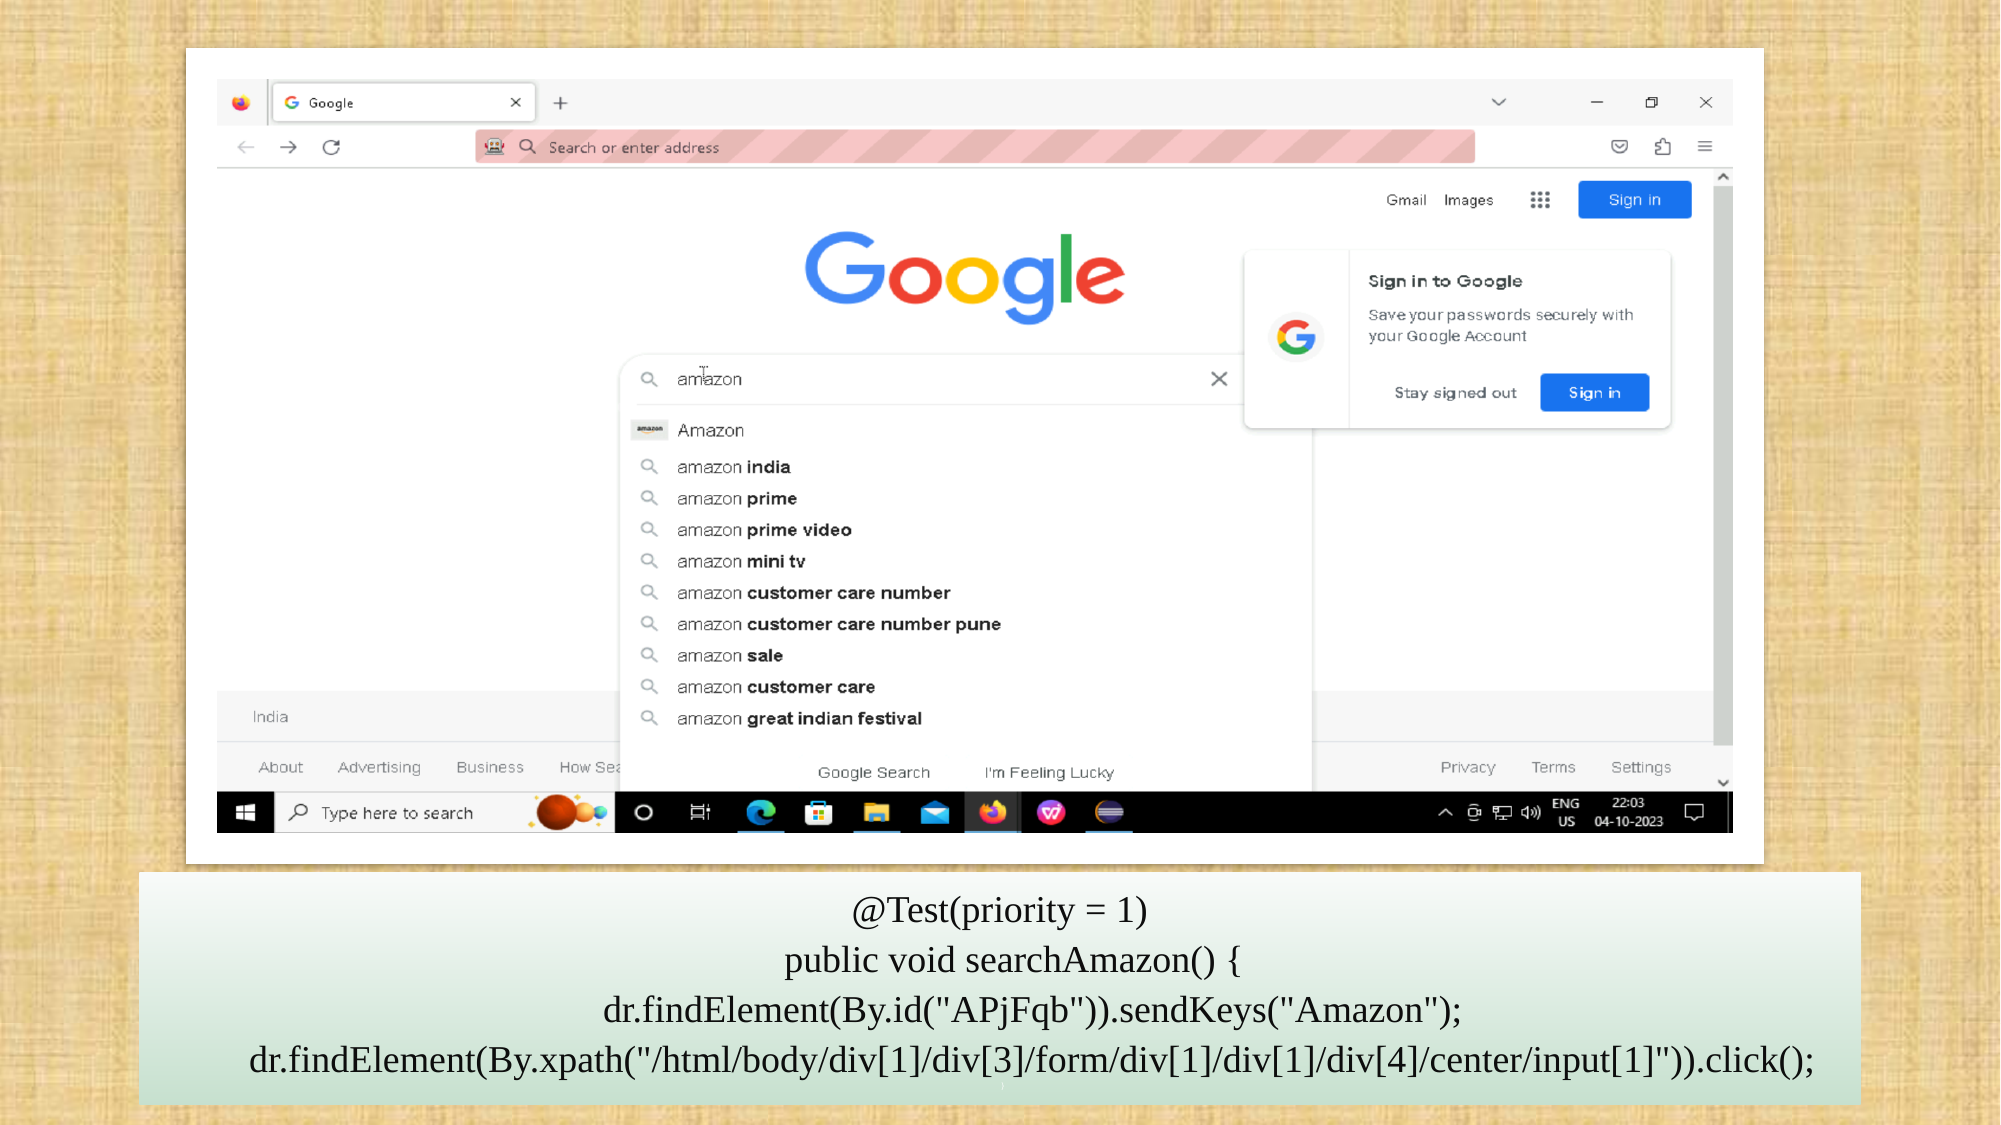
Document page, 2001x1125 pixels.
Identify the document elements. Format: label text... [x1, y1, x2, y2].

subtitle @Test(priority = 1) public void searchAmazon() { dr.findElement(By.id("APjFqb")).sendKeys("Amazon"); dr.findElement(By.xpath("/html/body/div[1]/div[3]/form/div[1]/div[1]/div[4]/center/input[1]")).click(); } [139, 872, 1861, 1105]
picture [0, 0, 2001, 1125]
